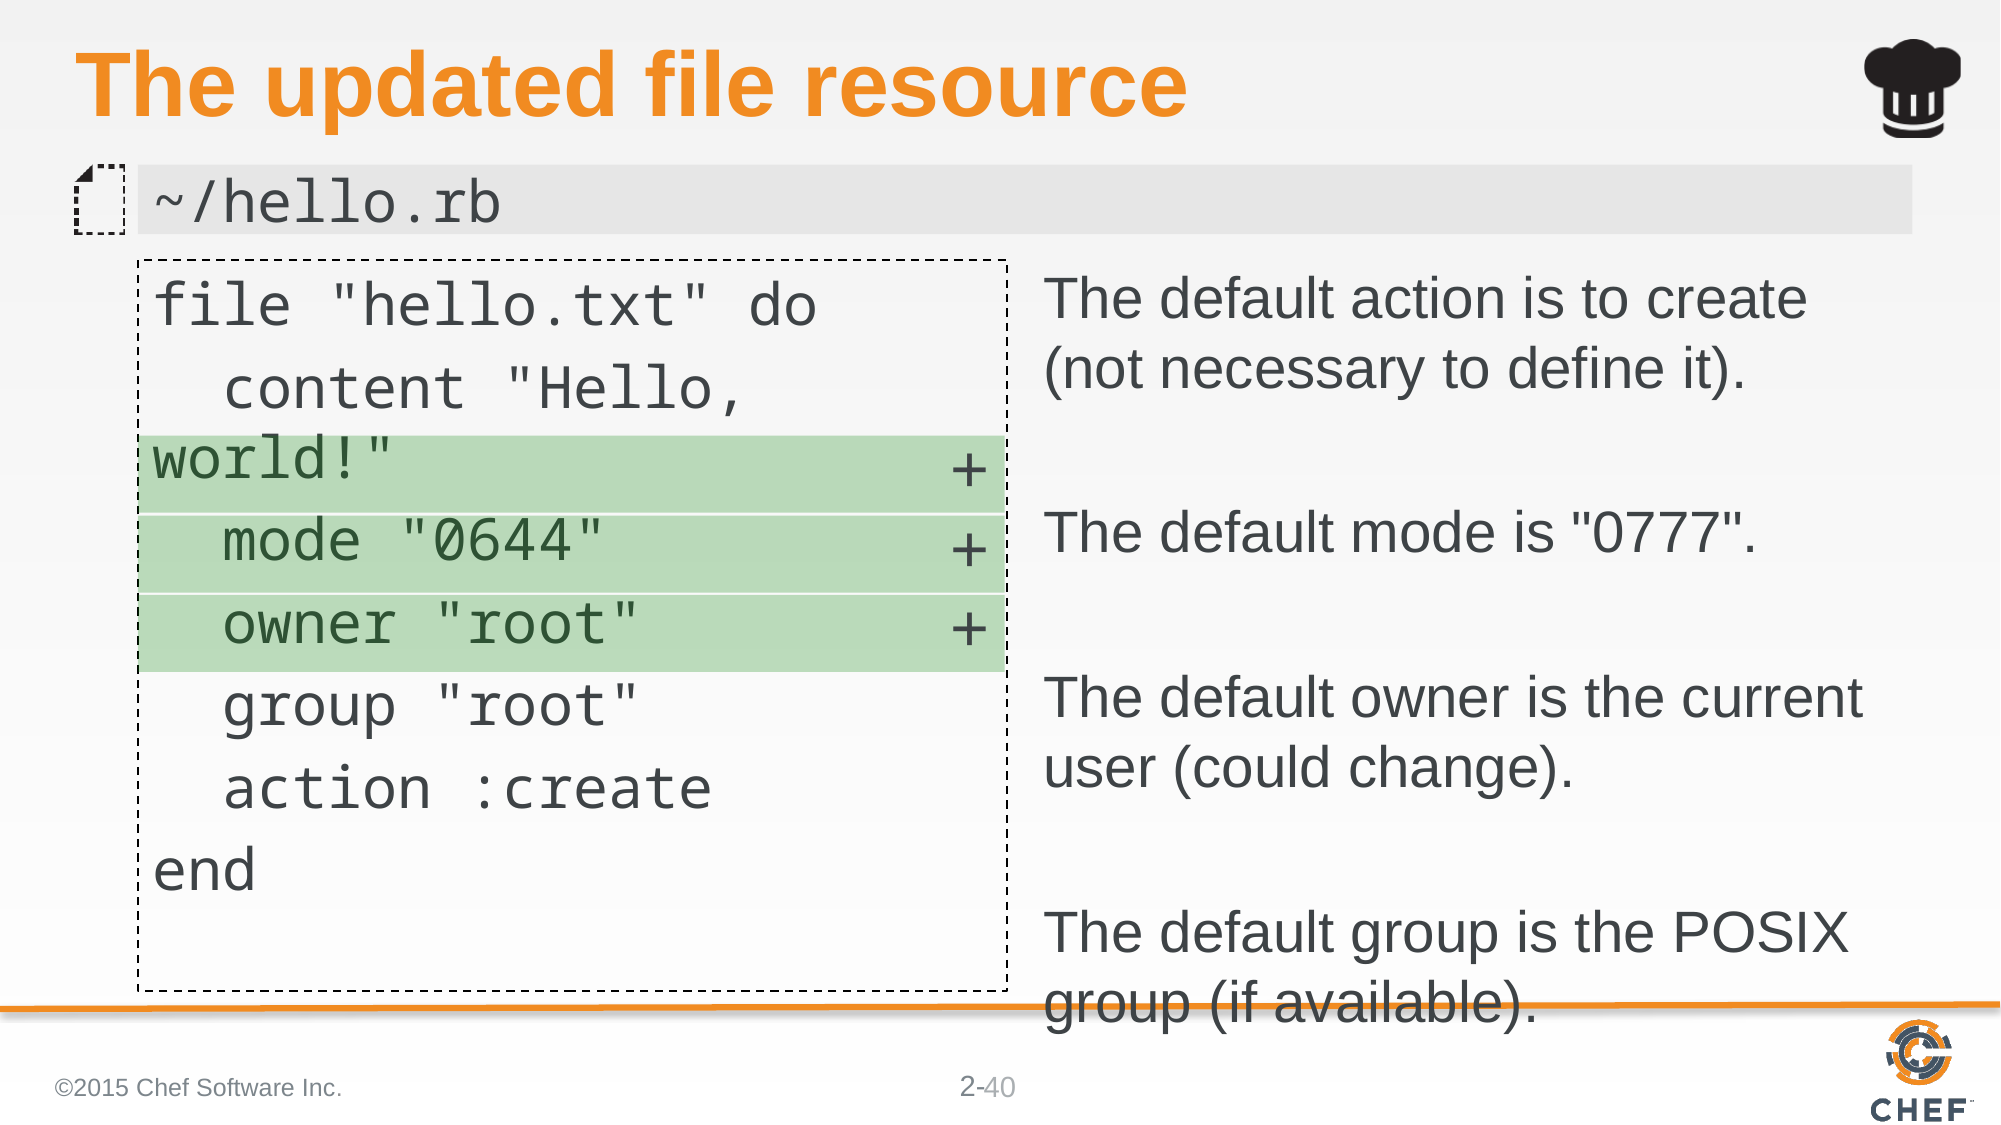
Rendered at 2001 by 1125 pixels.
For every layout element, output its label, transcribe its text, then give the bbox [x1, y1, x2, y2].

list ~/hello.rb [137, 164, 1913, 235]
picture [1863, 1008, 1980, 1125]
title The updated file resource [75, 37, 1913, 140]
footer ©2015 Chef Software Inc. [39, 1055, 739, 1118]
list + [137, 435, 1005, 513]
list file "hello.txt" do content "Hello, world!" mode "0644" owner "root" group "root" action :create end [137, 259, 1008, 992]
list + [137, 515, 1005, 593]
list The default action is to create (not necessary to define it). The default mode is "0777". The default owner is the current user (could change). The default group is the POSIX group (if available). [1043, 260, 1913, 1035]
slide_number 40 [774, 1055, 1225, 1116]
list + [137, 594, 1005, 672]
